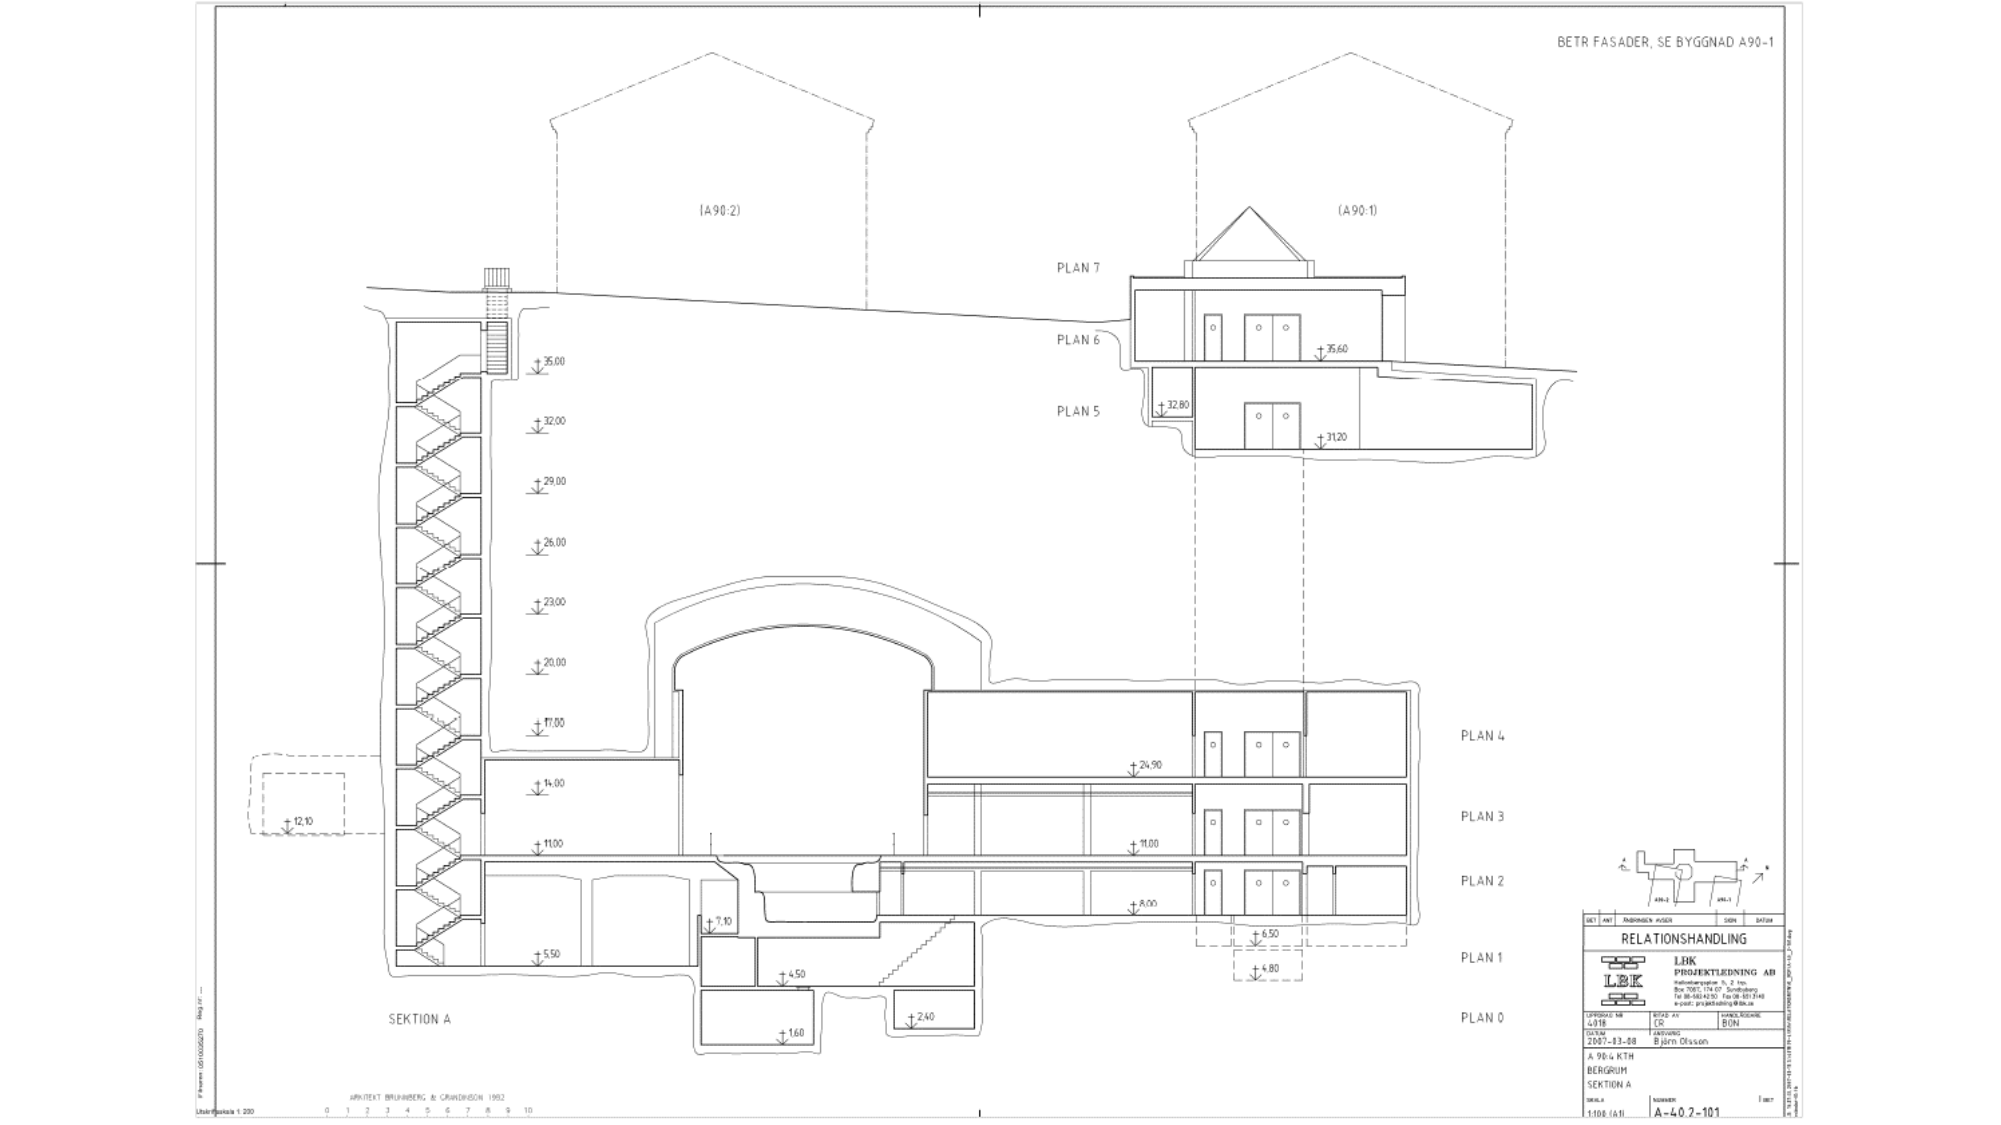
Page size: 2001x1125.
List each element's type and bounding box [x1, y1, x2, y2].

picture [190, 0, 1810, 1125]
